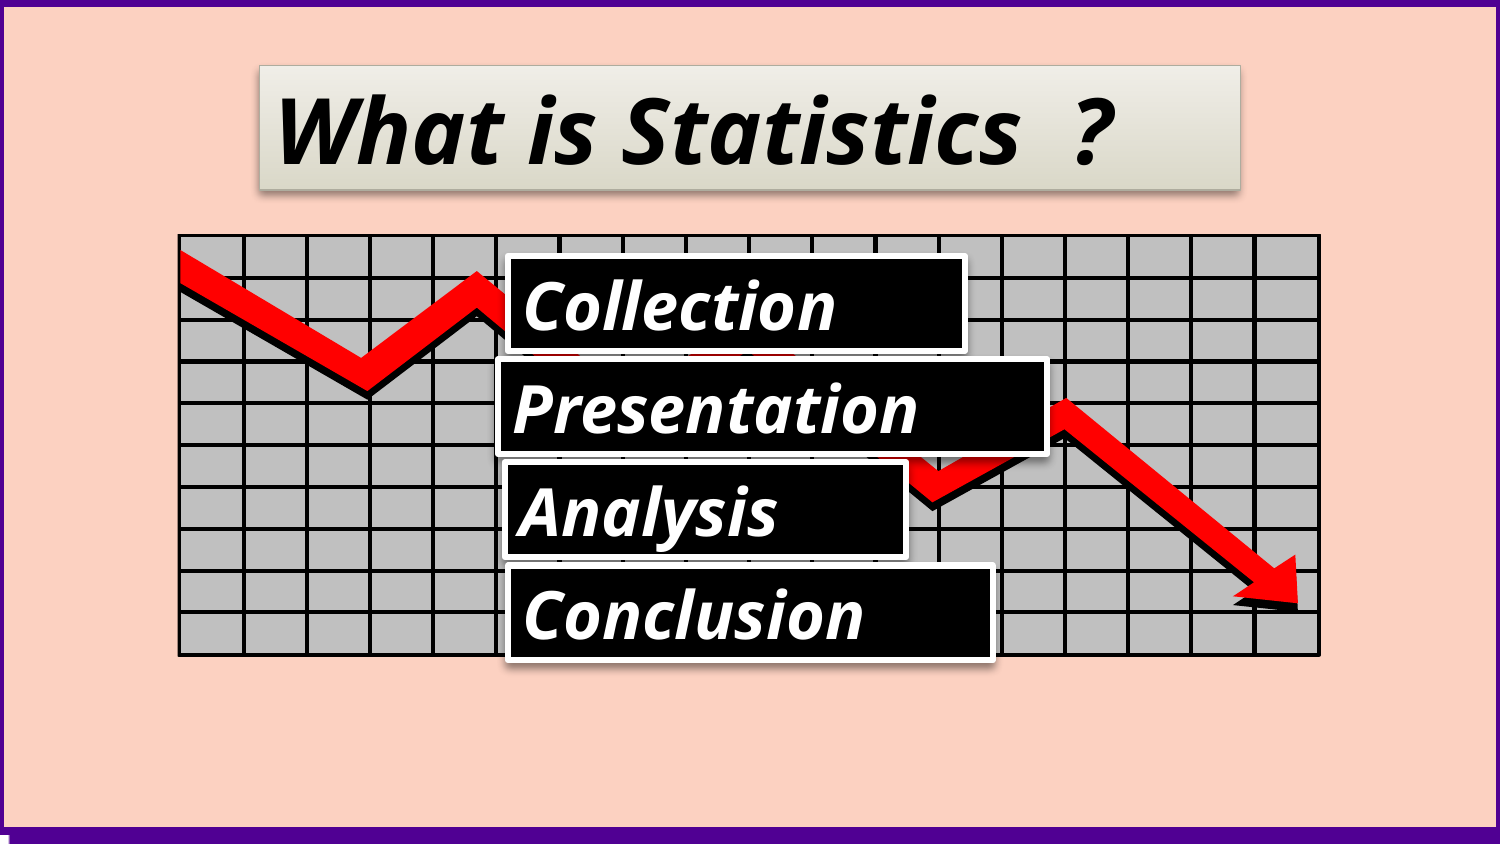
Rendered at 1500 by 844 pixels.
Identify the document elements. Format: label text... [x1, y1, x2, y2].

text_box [177, 234, 1326, 660]
text_box [0, 3, 1500, 832]
picture [0, 832, 12, 844]
text_box What is Statistics ? [259, 65, 1241, 191]
